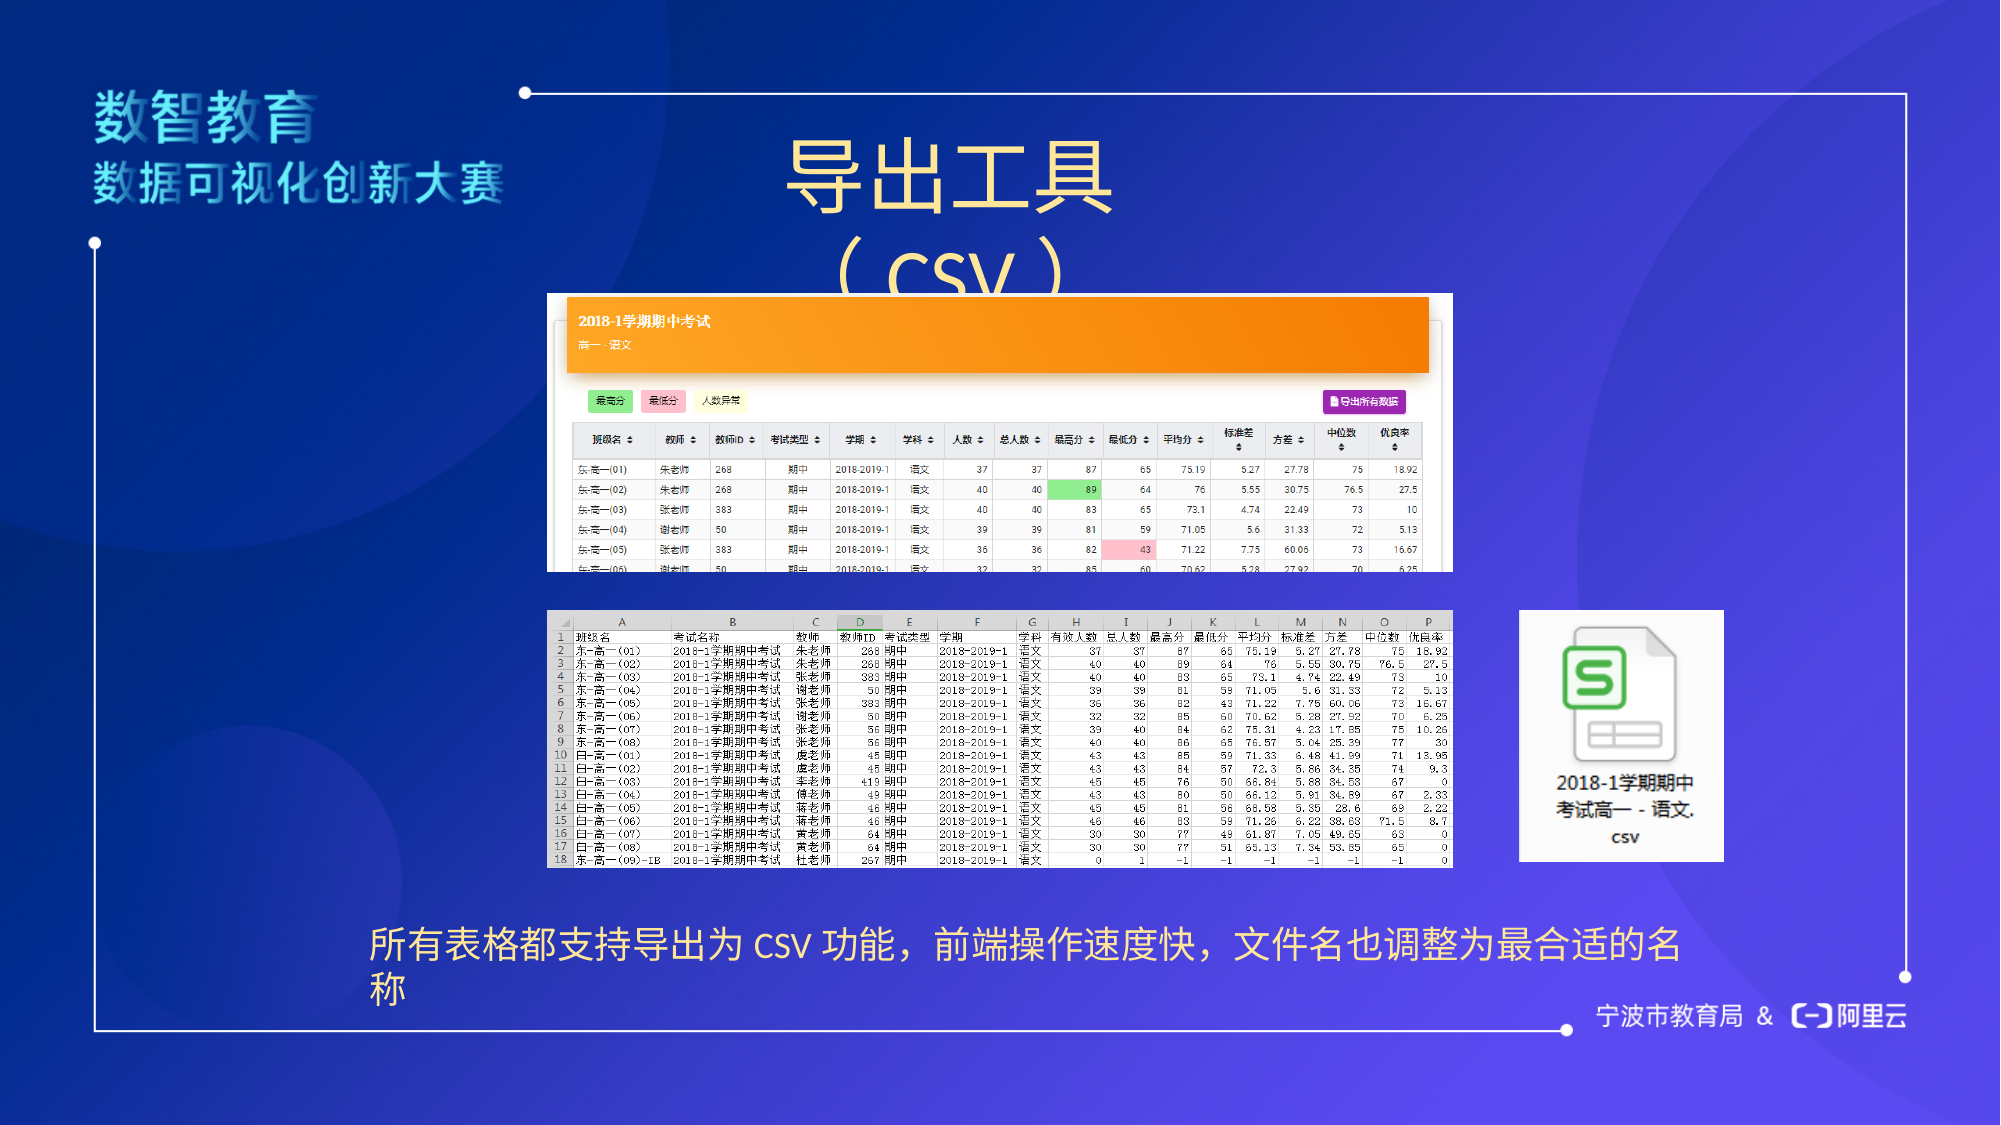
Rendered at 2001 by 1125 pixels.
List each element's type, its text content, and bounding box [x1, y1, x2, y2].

picture [0, 0, 2000, 1125]
text_box 所有表格都支持导出为CSV功能，前端操作速度快，文件名也调整为最合适的名称 [355, 913, 1724, 1019]
text_box 导出工具（CSV） [768, 117, 1406, 293]
